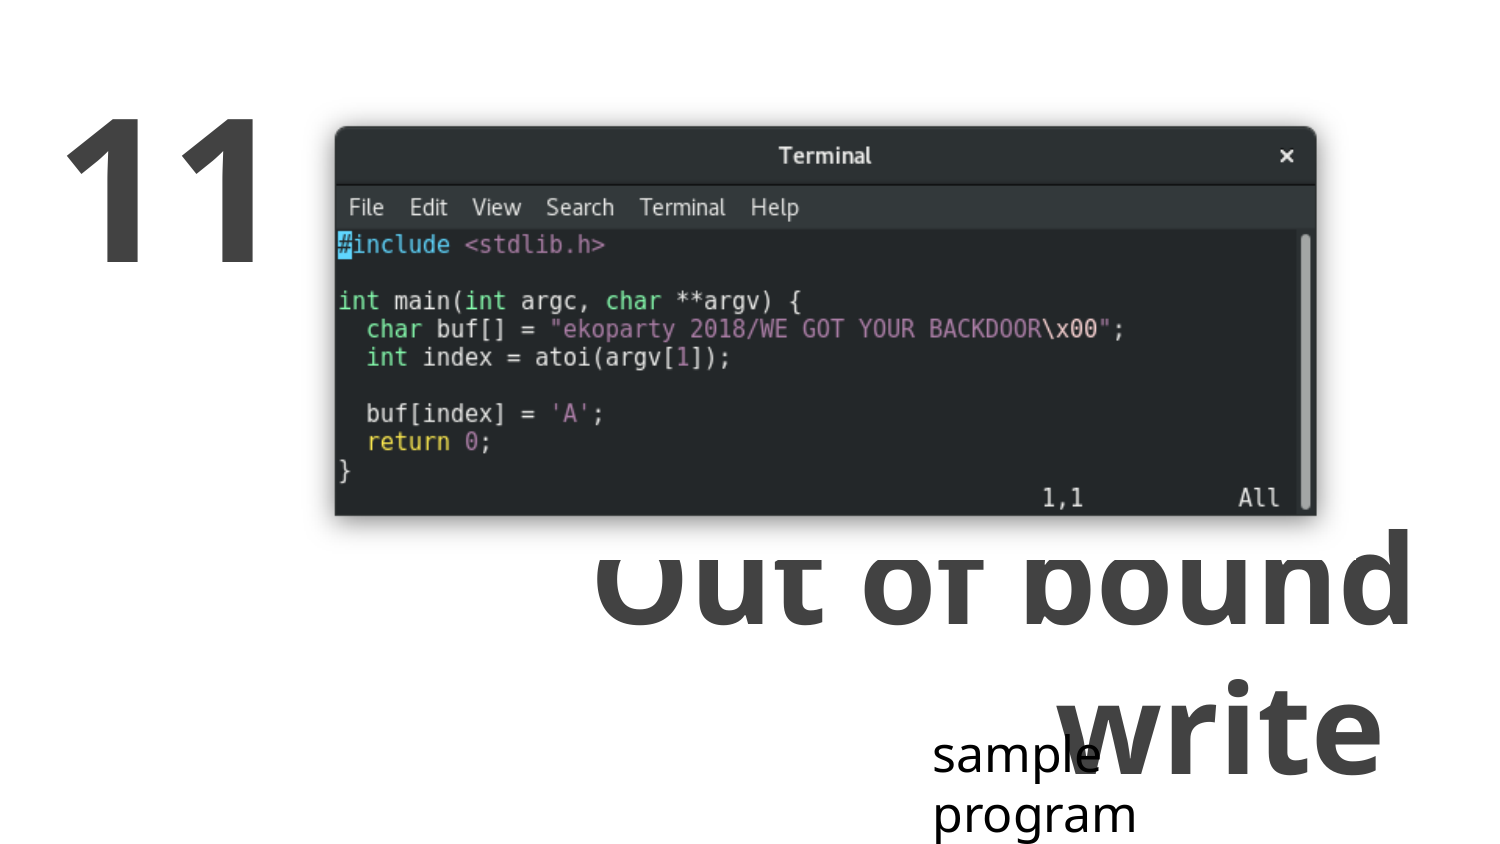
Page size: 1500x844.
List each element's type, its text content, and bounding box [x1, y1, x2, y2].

picture [296, 92, 1356, 561]
text_box Out of bound write [328, 524, 1434, 776]
text_box 11 [0, 0, 341, 365]
text_box sample program [917, 707, 1259, 805]
